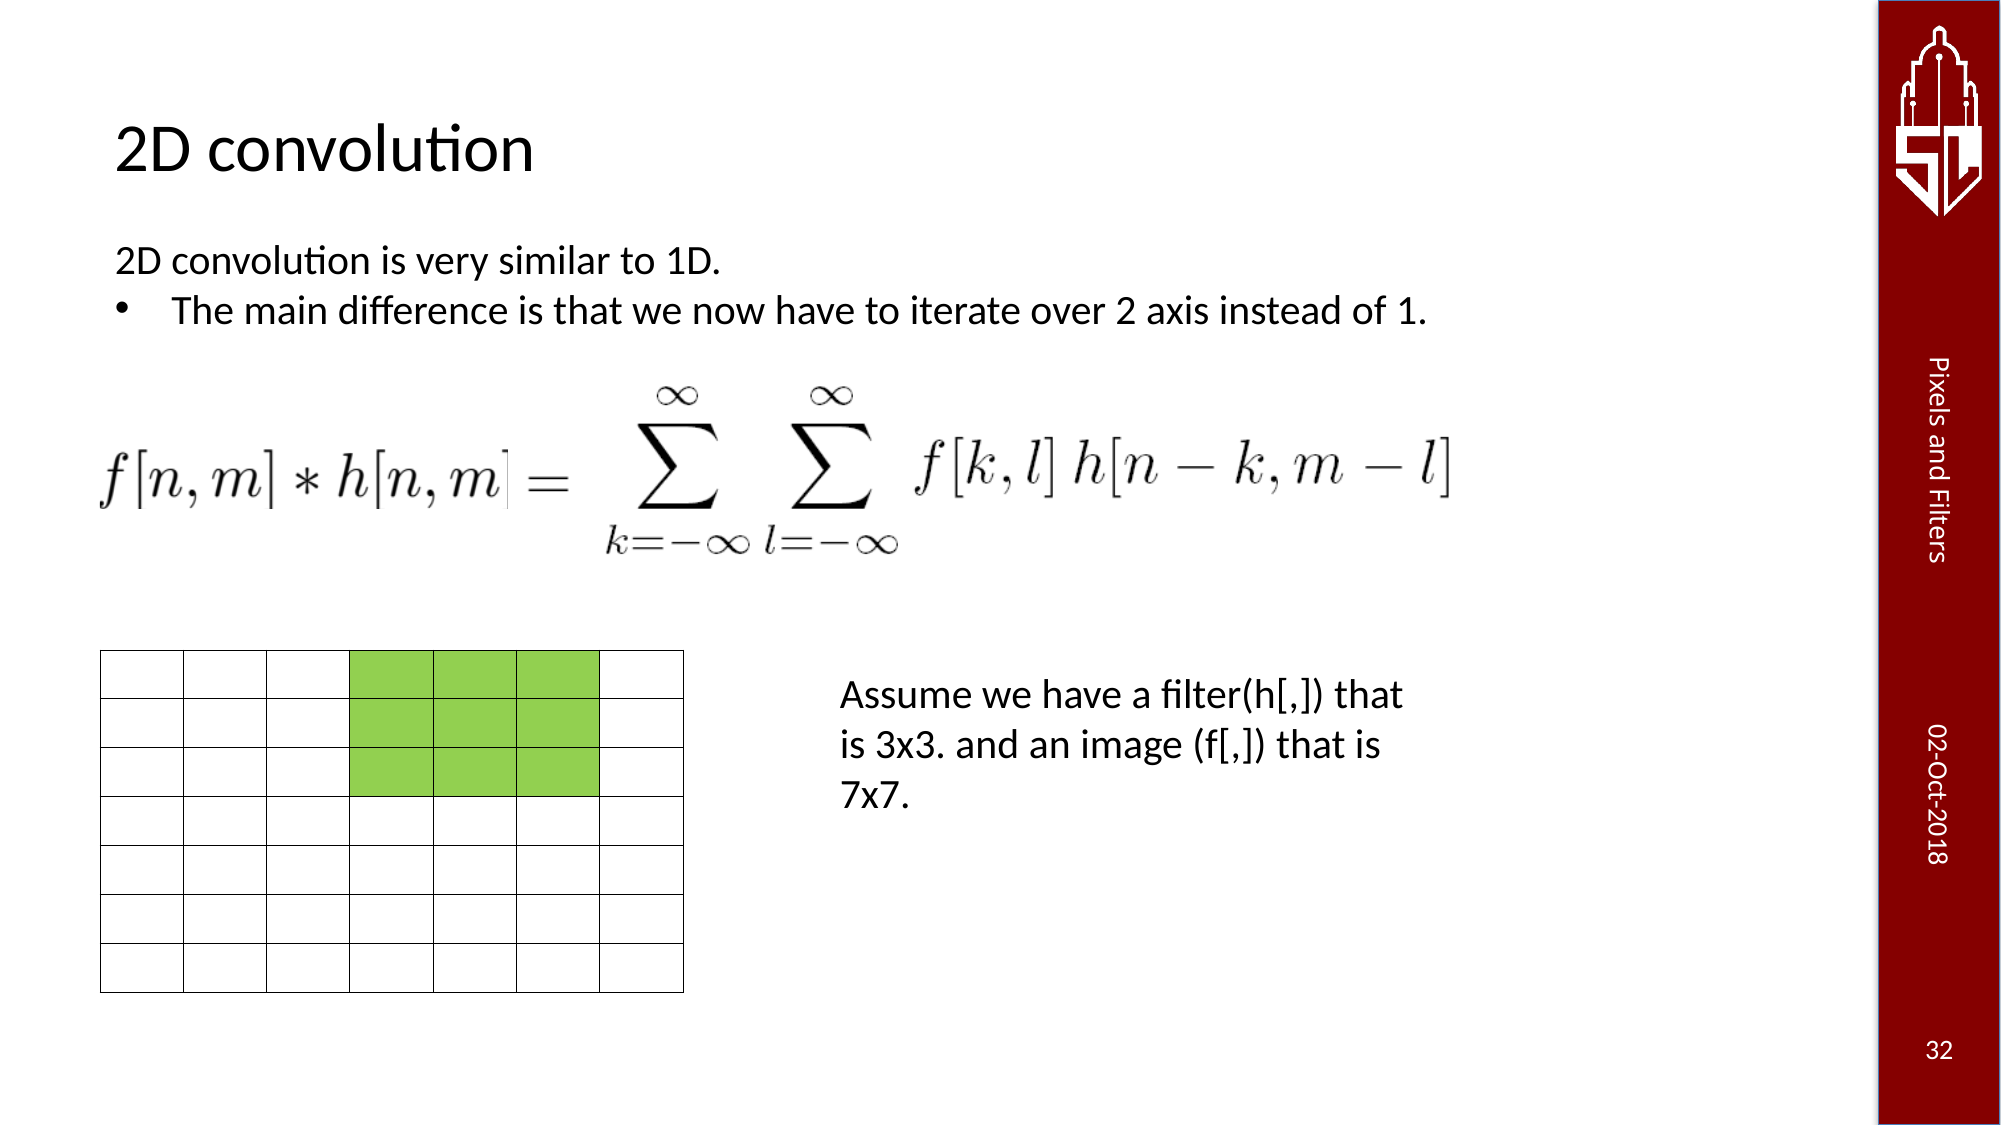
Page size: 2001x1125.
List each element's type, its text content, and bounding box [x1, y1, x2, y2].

picture [99, 376, 1458, 583]
table_cell [267, 968, 349, 992]
table_cell [434, 968, 516, 992]
picture [1896, 25, 1982, 217]
table_cell [350, 968, 433, 992]
table_cell [101, 968, 183, 992]
text_box Assume we have a filter(h[,]) that is 3x3. and an image (f[,]) that is 7x7. [824, 659, 1433, 825]
table_cell [517, 968, 599, 992]
table_cell [600, 968, 683, 992]
text_box 2D convolution is very similar to 1D. The main difference is that we now have to iterate over 2 axis instead of 1. [99, 224, 1463, 447]
title 2D convolution [99, 50, 1450, 224]
text_box 2D convolution is very similar to 1D. The main difference is that we now have to iterate over 2 axis instead of 1. [99, 515, 1463, 968]
table_cell [184, 968, 266, 992]
